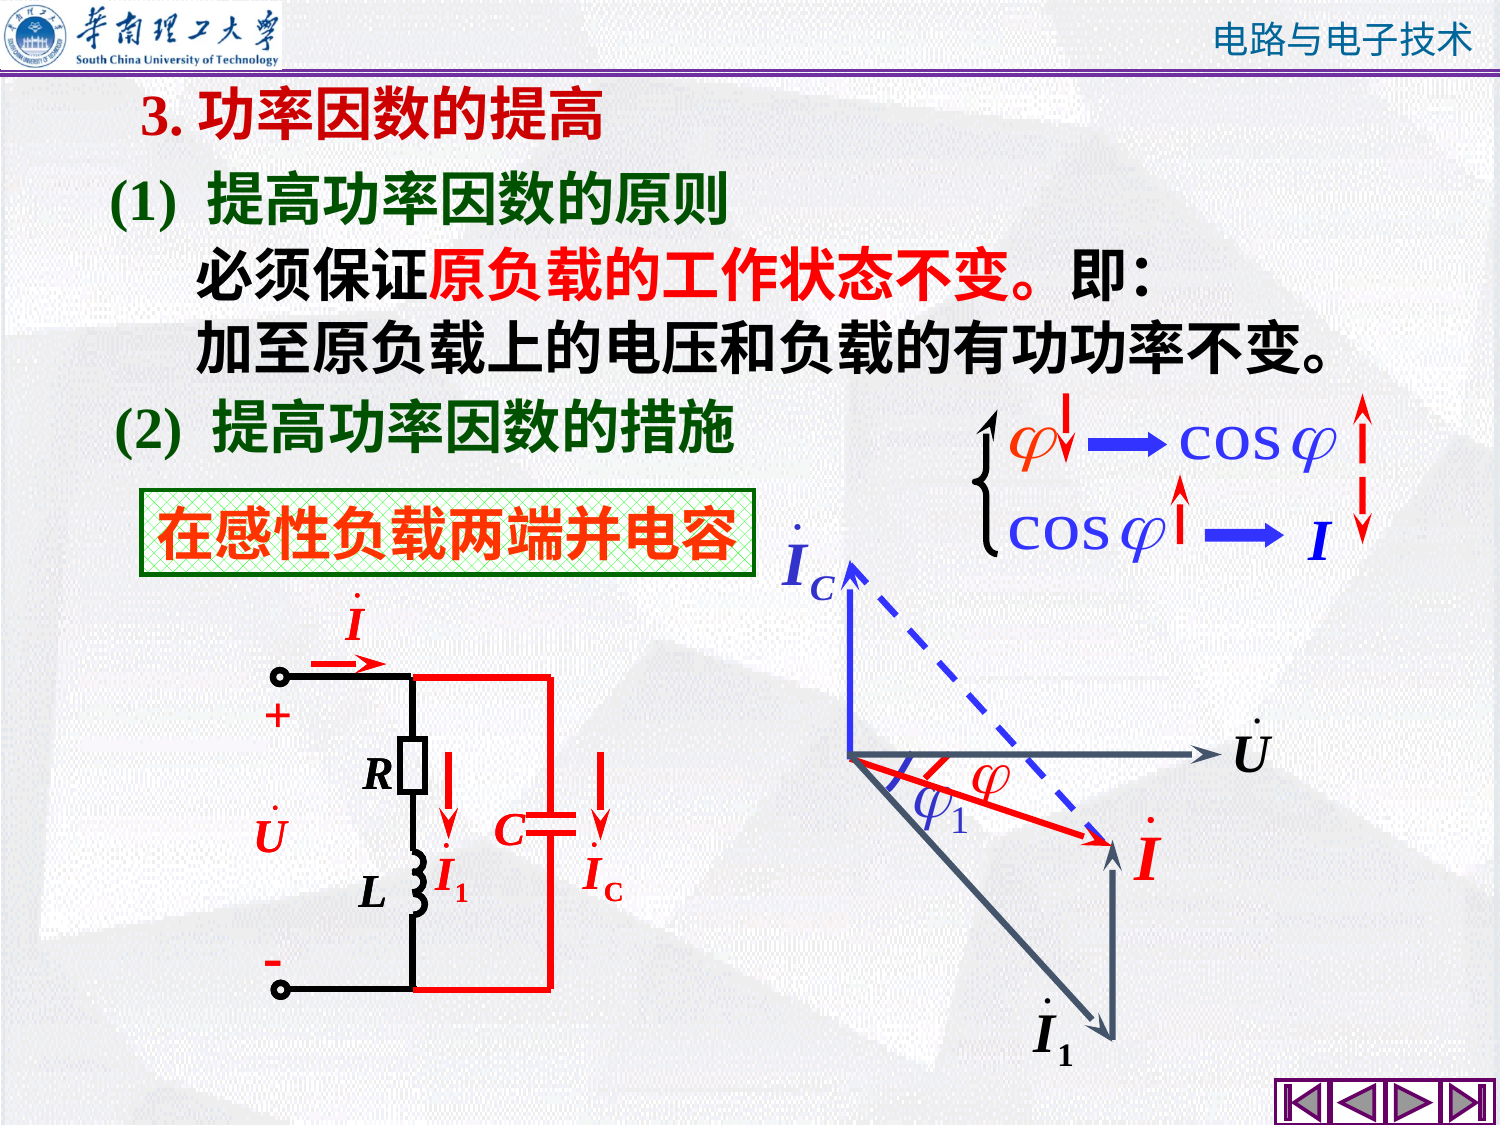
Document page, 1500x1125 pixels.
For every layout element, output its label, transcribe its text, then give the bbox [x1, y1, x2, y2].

picture [1, 0, 1500, 70]
text_box 必须保证原负载的工作状态不变。即： 加至原负载上的电压和负载的有功功率不变。 [87, 227, 1438, 389]
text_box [1113, 758, 1173, 889]
title 3.功率因数的提高 [125, 71, 788, 172]
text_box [974, 393, 1363, 581]
text_box [845, 559, 857, 581]
subtitle (2) 提高功率因数的措施 [99, 402, 838, 453]
picture [1, 77, 1500, 1125]
text_box 在感性负载两端并电容 [141, 489, 754, 575]
text_box (1) 提高功率因数的原则 [94, 154, 746, 240]
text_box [769, 518, 845, 613]
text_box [846, 712, 1287, 785]
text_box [849, 754, 1113, 1074]
